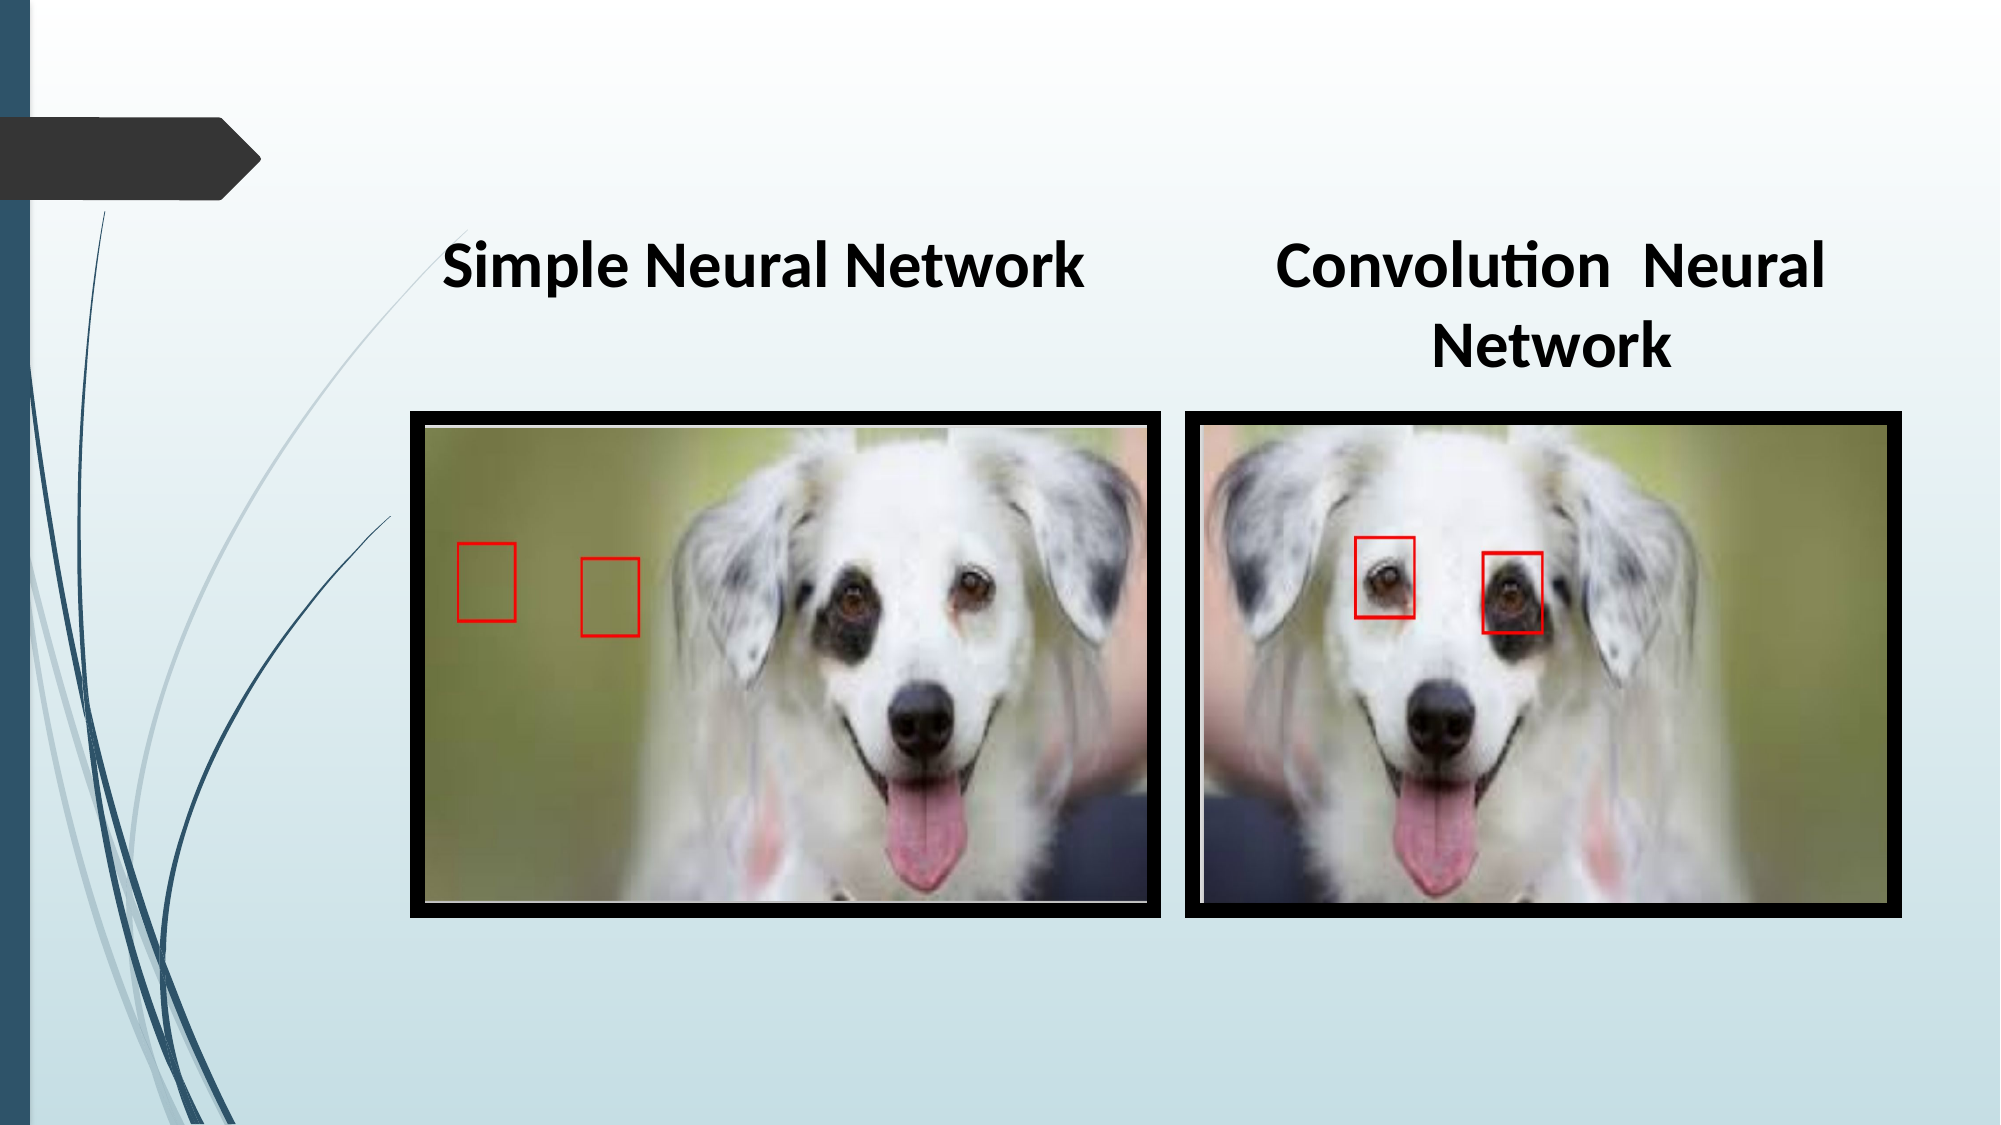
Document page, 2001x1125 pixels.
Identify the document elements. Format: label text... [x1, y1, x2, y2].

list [1199, 424, 1888, 904]
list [424, 424, 1147, 904]
text_box Simple Neural Network [382, 213, 1147, 308]
text_box Convolution Neural Network [1243, 213, 1861, 388]
